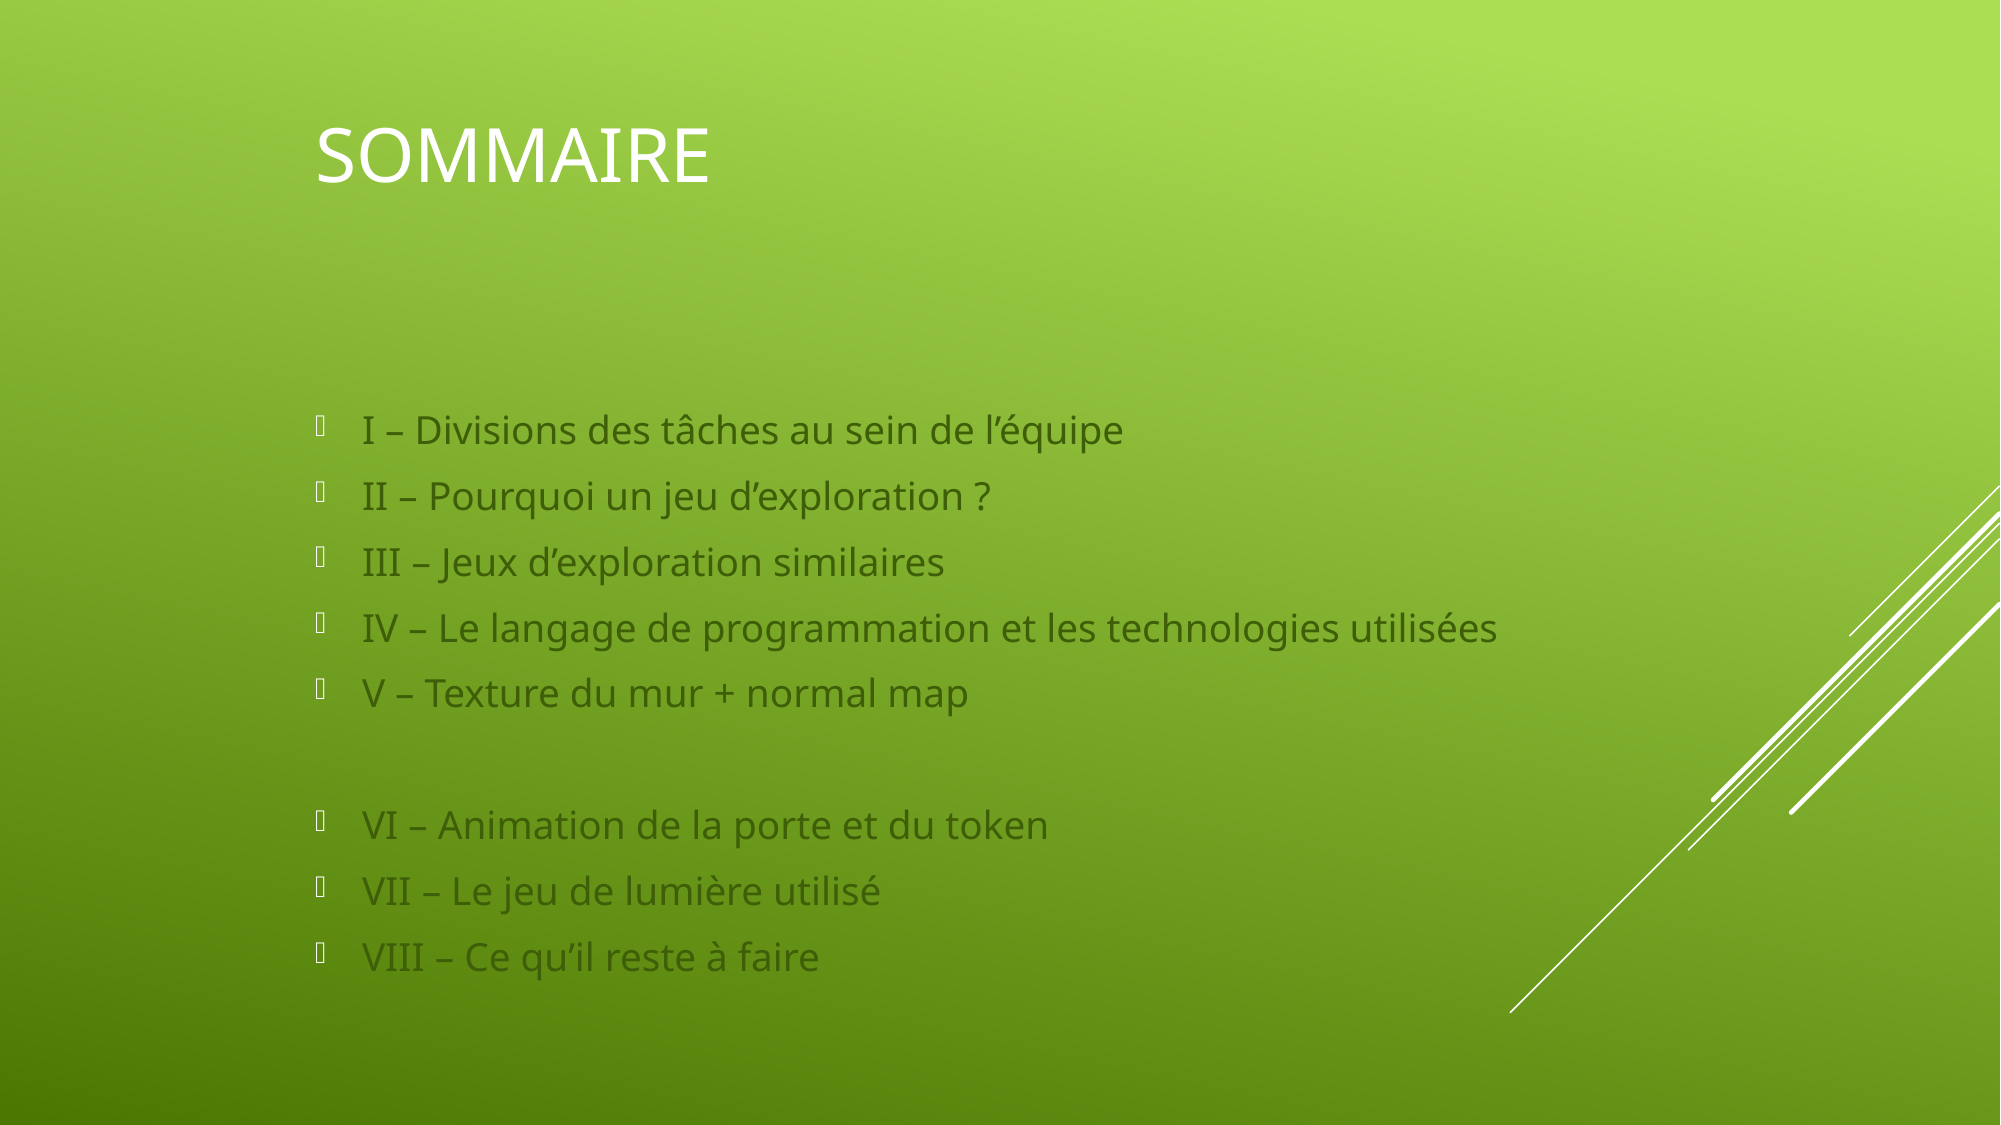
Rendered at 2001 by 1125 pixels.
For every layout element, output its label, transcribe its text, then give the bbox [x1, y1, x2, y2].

list I – Divisions des tâches au sein de l’équipe II – Pourquoi un jeu d’exploration ? III – Jeux d’exploration similaires IV – Le langage de programmation et les technologies utilisées V – Texture du mur + normal map VI – Animation de la porte et du token VII – Le jeu de lumière utilisé VIII – Ce qu’il reste à faire [300, 395, 1700, 989]
title Sommaire [300, 28, 1700, 276]
